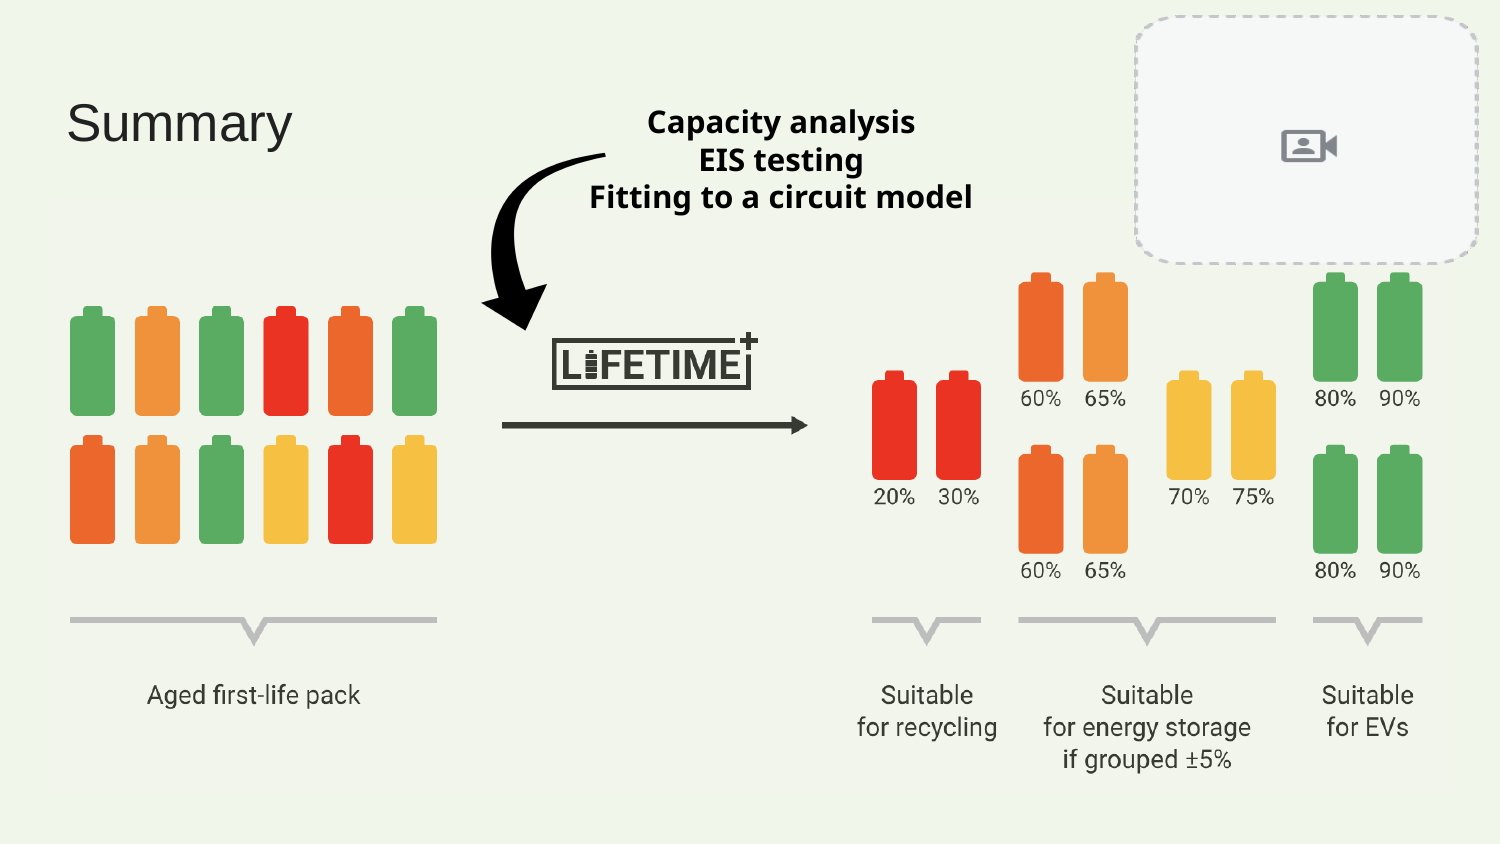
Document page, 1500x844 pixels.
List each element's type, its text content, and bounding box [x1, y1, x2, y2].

picture [1134, 14, 1479, 266]
picture [459, 151, 630, 320]
title Summary [51, 72, 1128, 167]
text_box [49, 202, 1451, 792]
text_box Capacity analysis EIS testing Fitting to a circuit model [572, 87, 991, 200]
